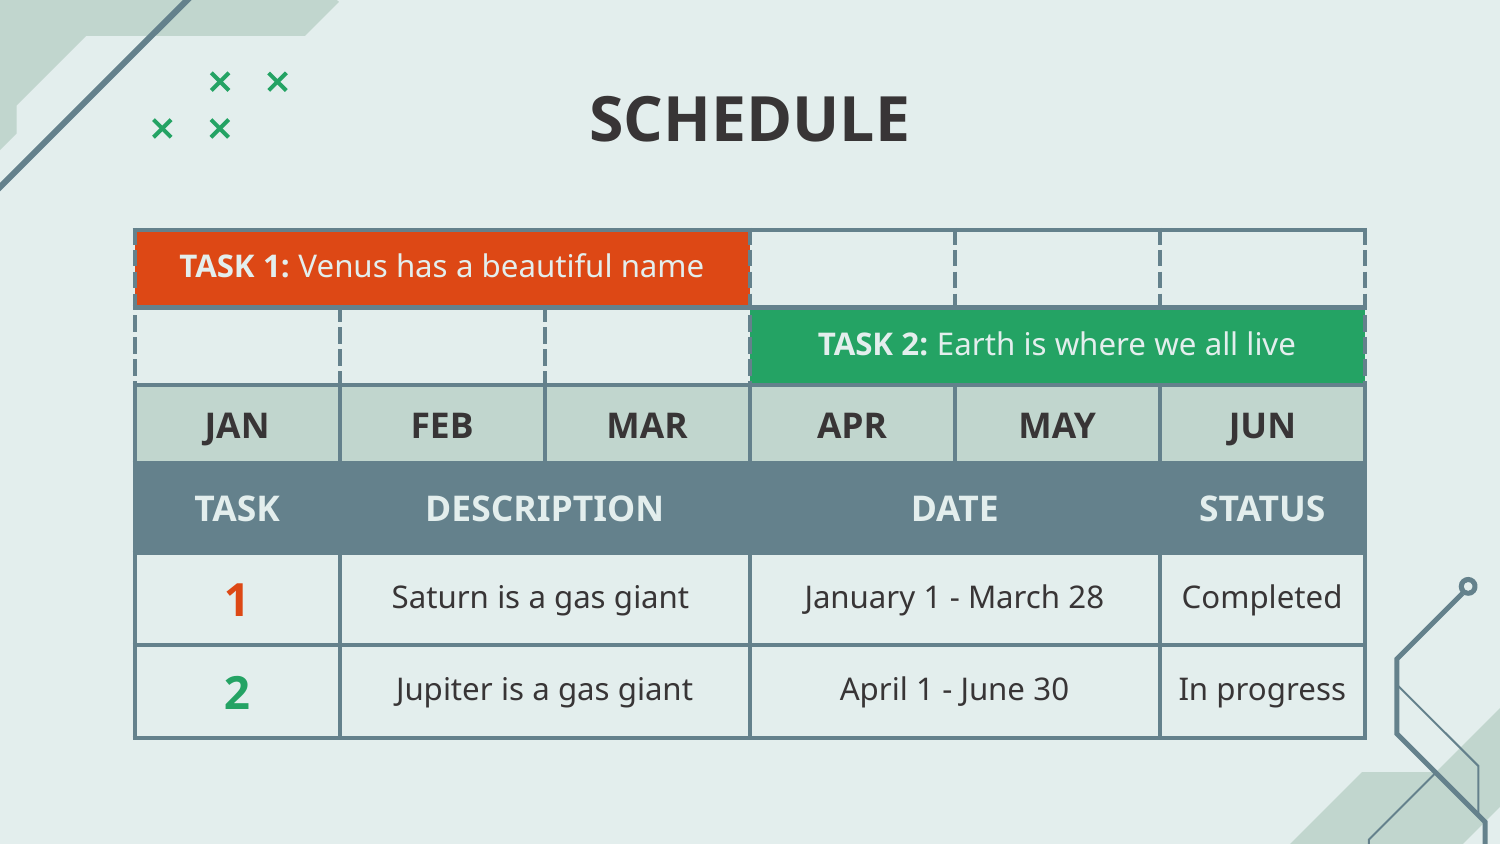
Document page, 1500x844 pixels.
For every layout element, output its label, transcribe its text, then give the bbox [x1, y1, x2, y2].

table_cell STATUS [1162, 466, 1363, 551]
table_cell JUN [1162, 387, 1363, 461]
table_header [955, 232, 1160, 305]
table_header [1160, 232, 1365, 305]
table_cell FEB [342, 387, 543, 461]
table_cell January 1 - March 28 [752, 555, 1158, 643]
table_header TASK 1: Venus has a beautiful name [135, 232, 750, 305]
table_cell 1 [137, 555, 338, 643]
table_cell Completed [1162, 555, 1363, 643]
table_cell [545, 310, 750, 383]
table_cell [135, 310, 340, 383]
table_cell TASK 2: Earth is where we all live [750, 310, 1365, 383]
table_header [750, 232, 955, 305]
table_cell DESCRIPTION [342, 466, 748, 551]
table_cell Jupiter is a gas giant [342, 647, 748, 736]
table_cell April 1 - June 30 [752, 647, 1158, 736]
table_cell MAY [957, 387, 1158, 461]
table_cell In progress [1162, 647, 1363, 736]
table_cell Saturn is a gas giant [342, 555, 748, 643]
title SCHEDULE [118, 63, 1382, 161]
table_cell DATE [752, 466, 1158, 551]
table_cell MAR [547, 387, 748, 461]
table_cell 2 [137, 647, 338, 736]
table_cell TASK [137, 466, 338, 551]
table_cell APR [752, 387, 953, 461]
table_cell [340, 310, 545, 383]
table_cell JAN [137, 387, 338, 461]
